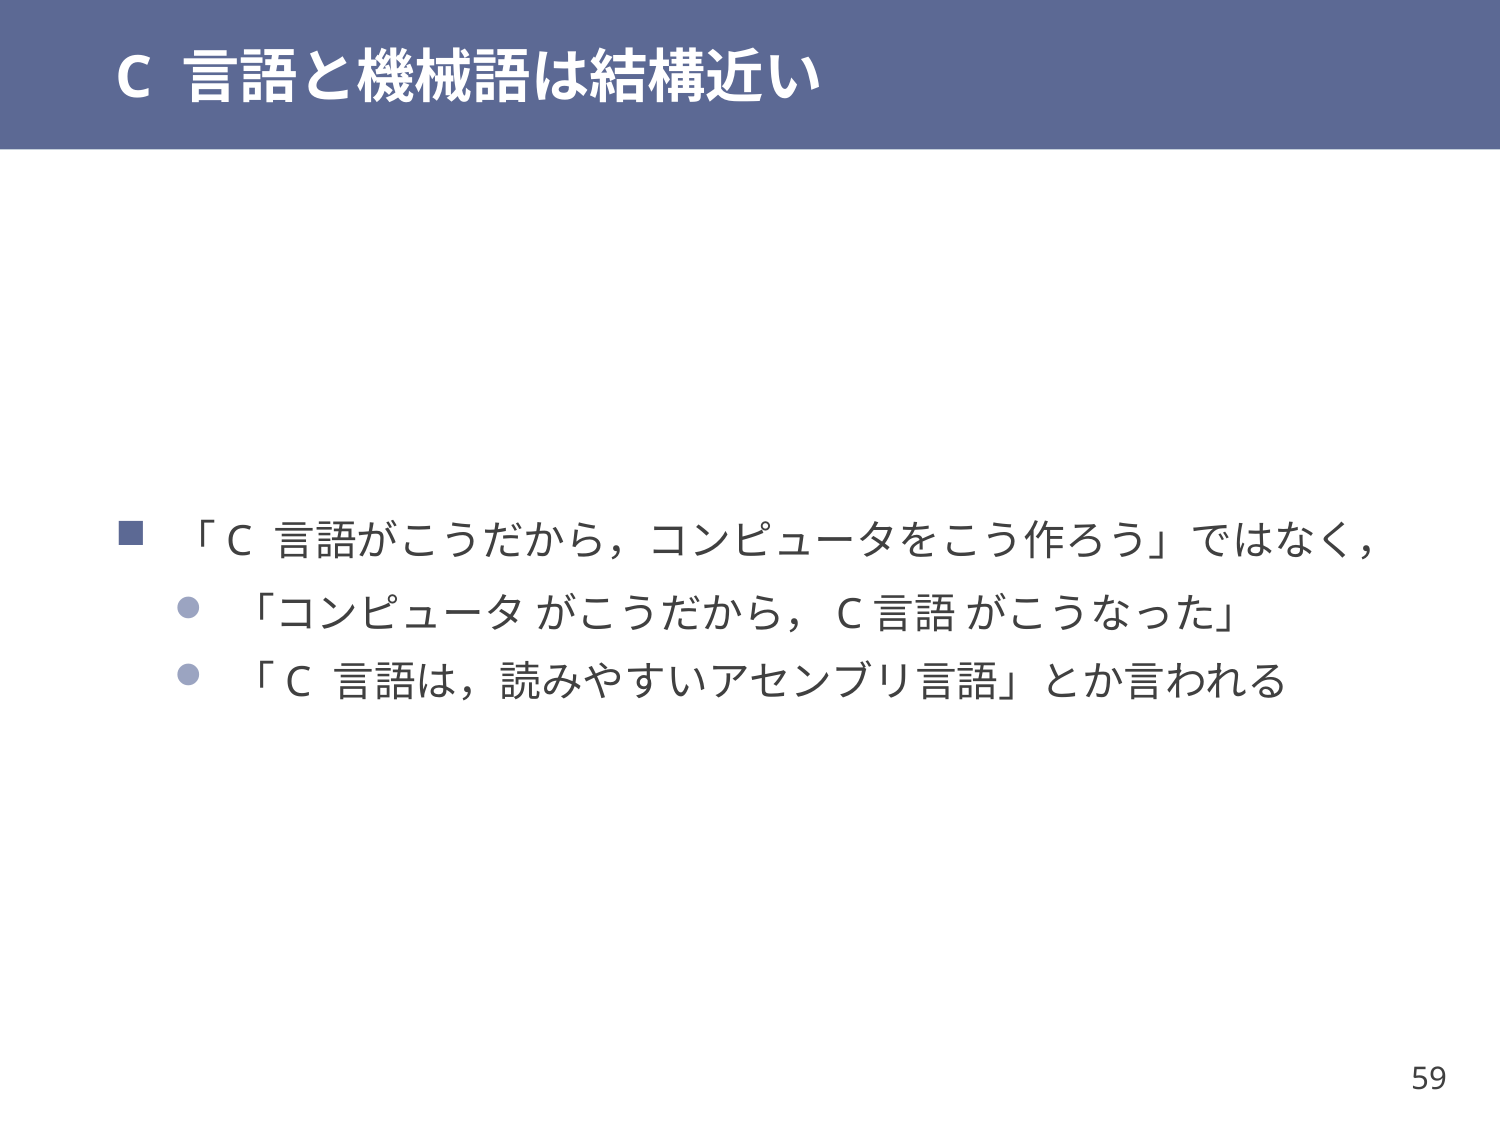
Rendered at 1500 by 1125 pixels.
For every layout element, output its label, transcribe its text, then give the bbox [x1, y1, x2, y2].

list 「C 言語がこうだから，コンピュータをこう作ろう」ではなく， 「コンピュータ がこうだから，C言語 がこうなった」 「C 言語は，読みやすいアセンブリ言語」とか言われる [100, 178, 1459, 1036]
title C 言語と機械語は結構近い [100, 0, 1500, 150]
